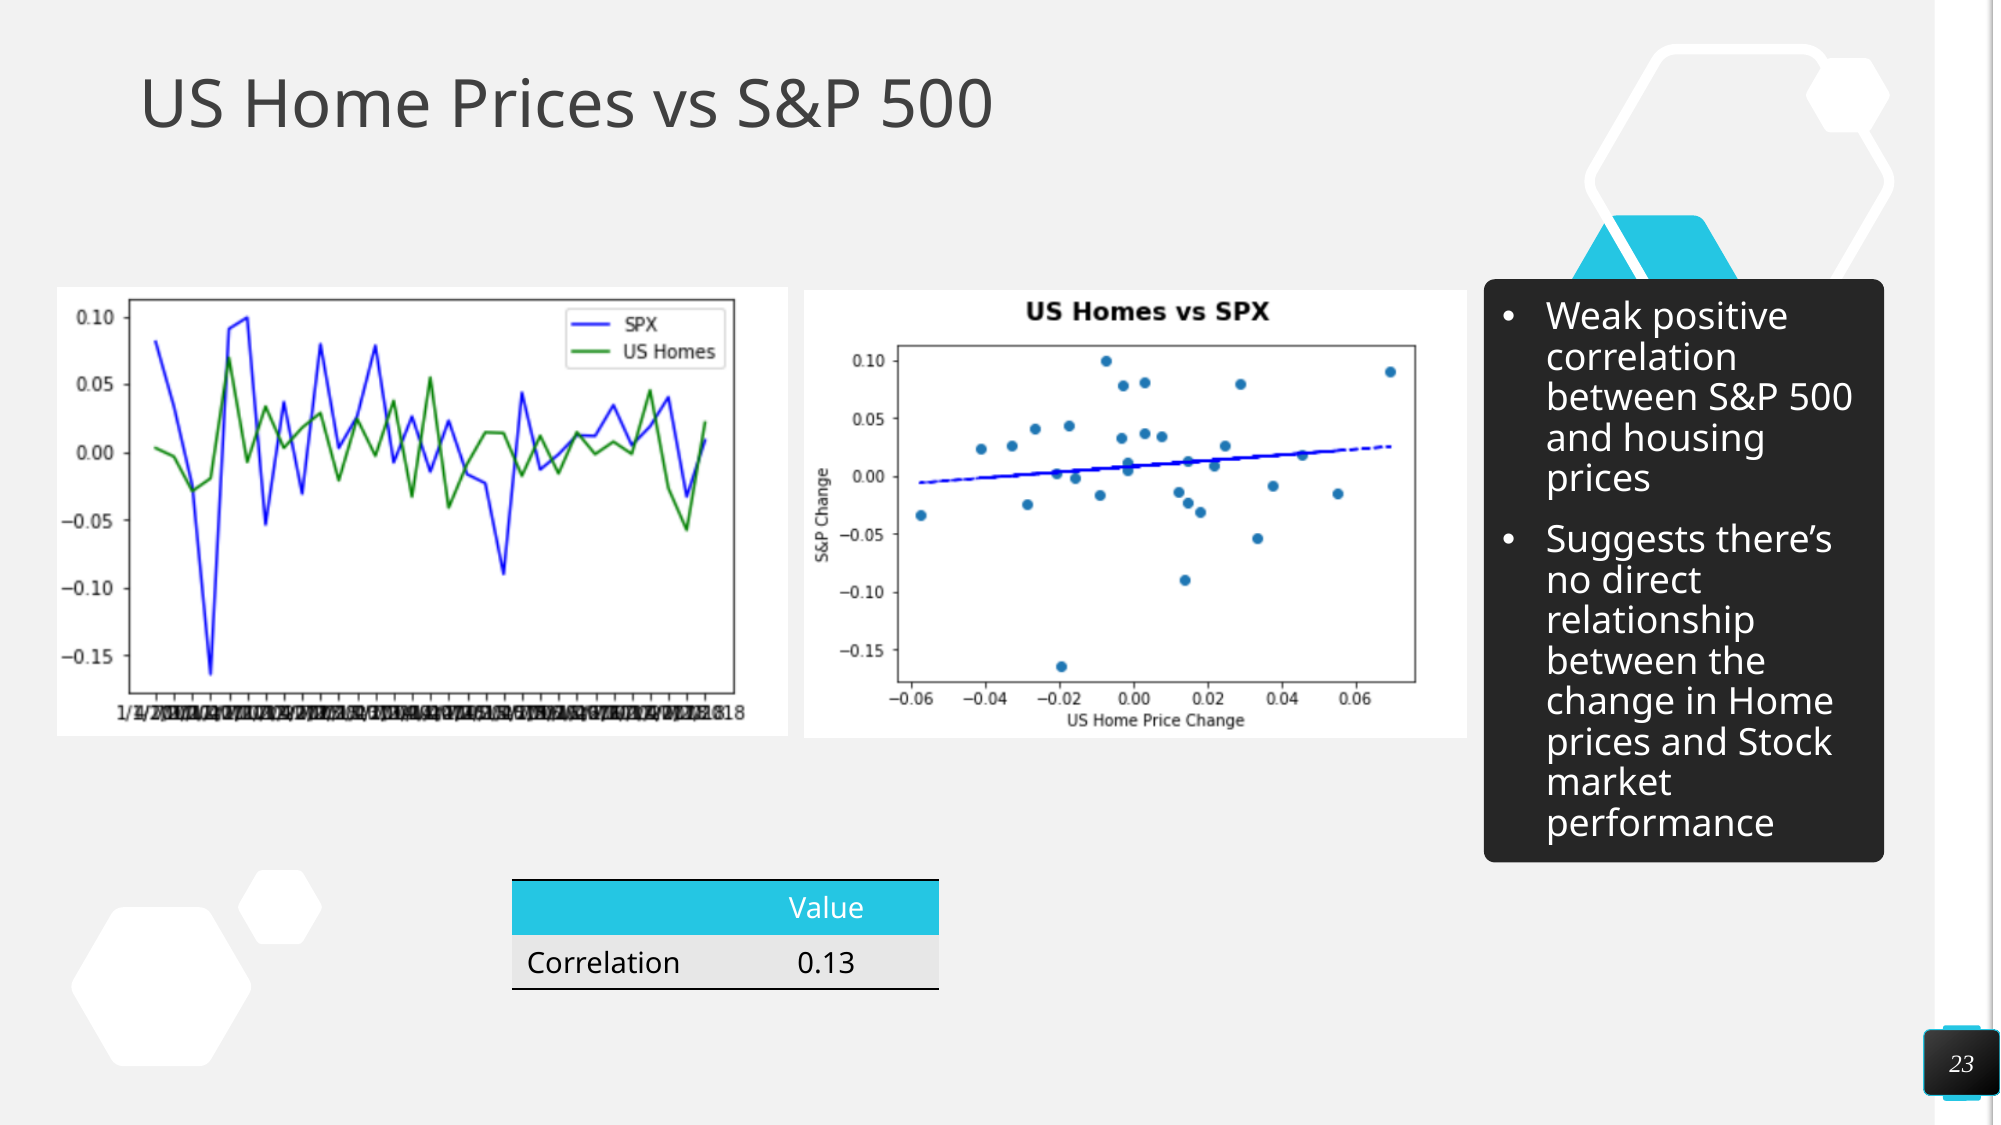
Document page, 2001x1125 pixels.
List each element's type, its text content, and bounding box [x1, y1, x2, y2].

table_header [512, 881, 714, 935]
picture [57, 287, 788, 736]
slide_number 23 [1923, 1029, 2000, 1096]
picture [804, 290, 1467, 738]
text_box Weak positive correlation between S&P 500 and housing prices Suggests there’s no direct relationship between the change in Home prices and Stock market performance [1483, 279, 1885, 863]
title US Home Prices vs S&P 500 [139, 70, 2000, 142]
table_cell Correlation [512, 935, 714, 988]
table_header Value [714, 881, 939, 935]
table_cell 0.13 [714, 935, 939, 988]
